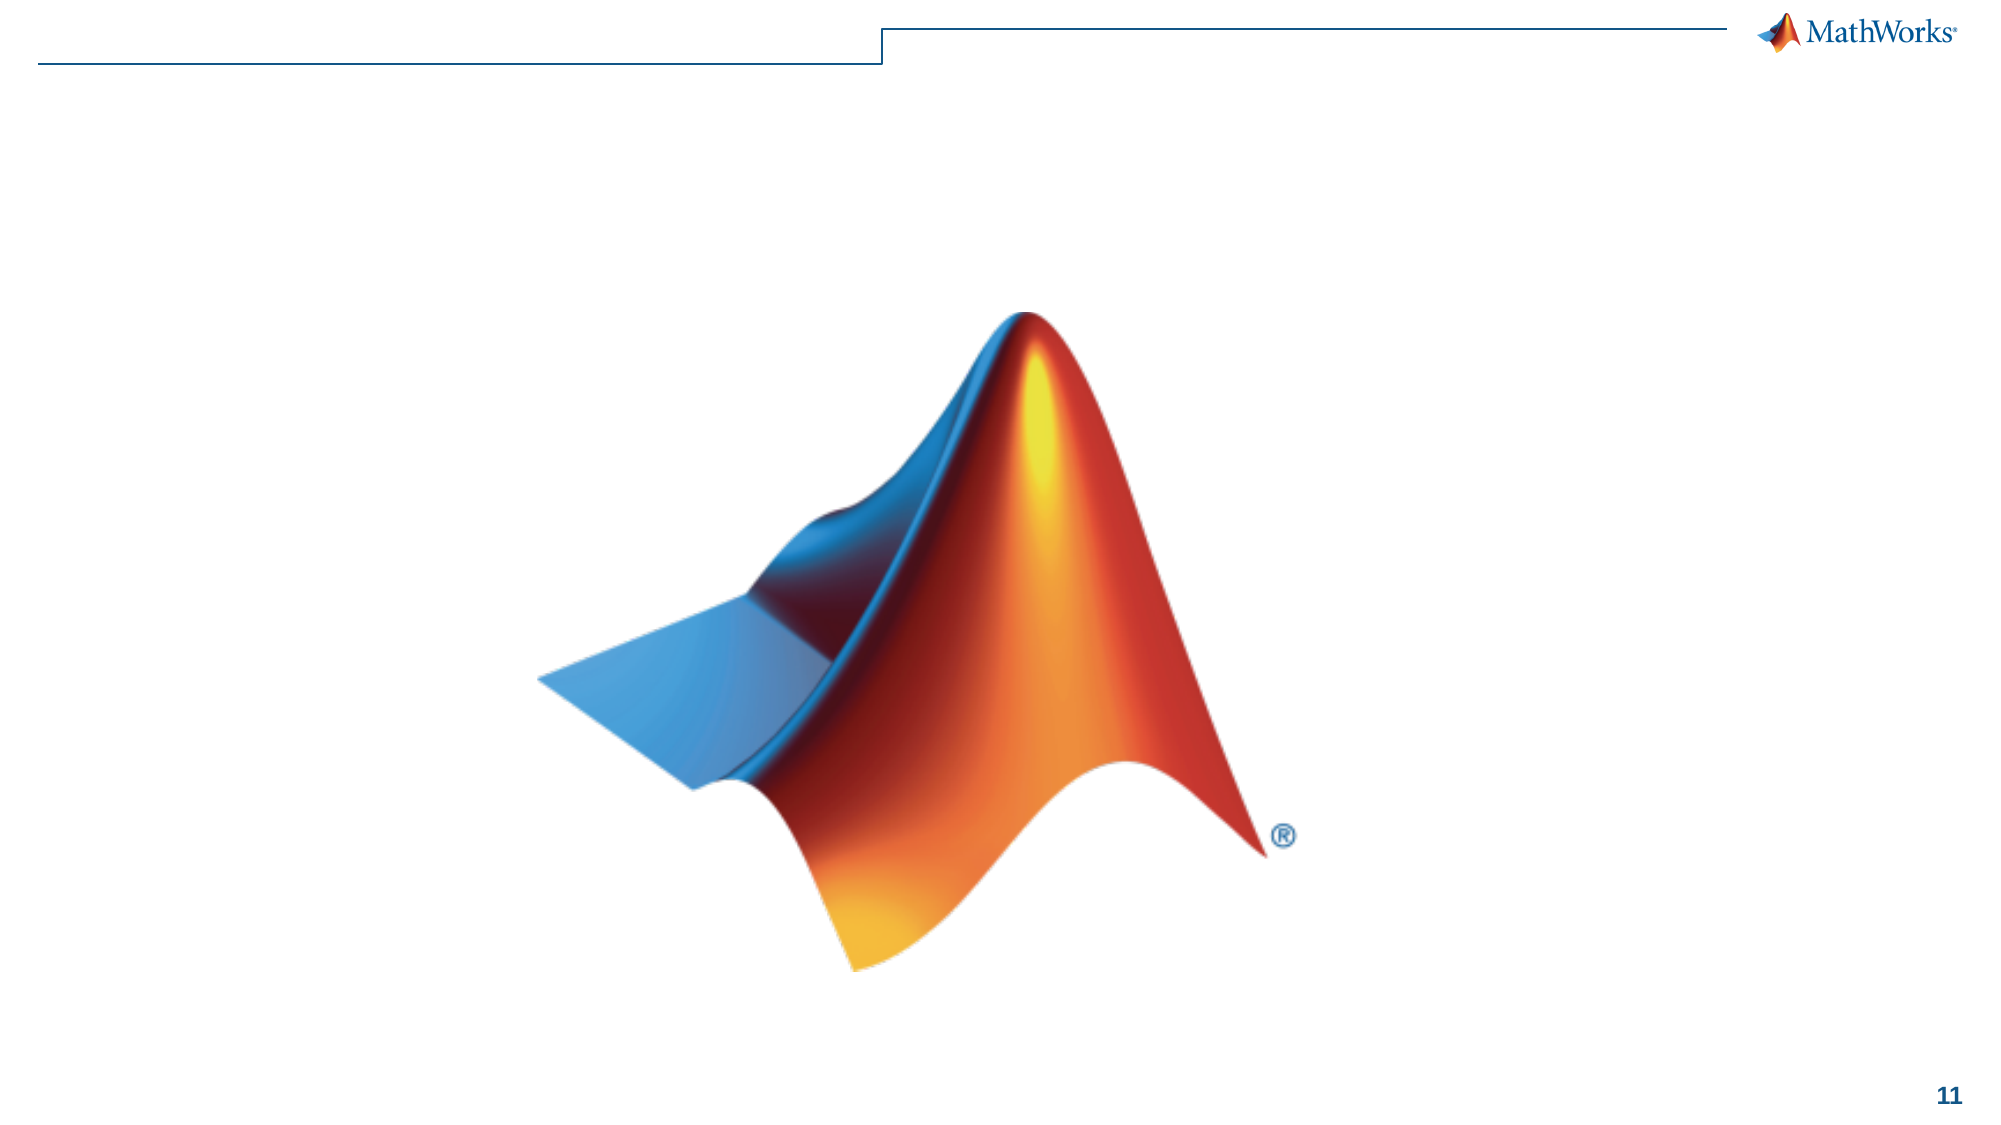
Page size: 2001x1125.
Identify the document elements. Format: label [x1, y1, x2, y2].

picture [1751, 3, 1970, 63]
picture [537, 312, 1301, 973]
